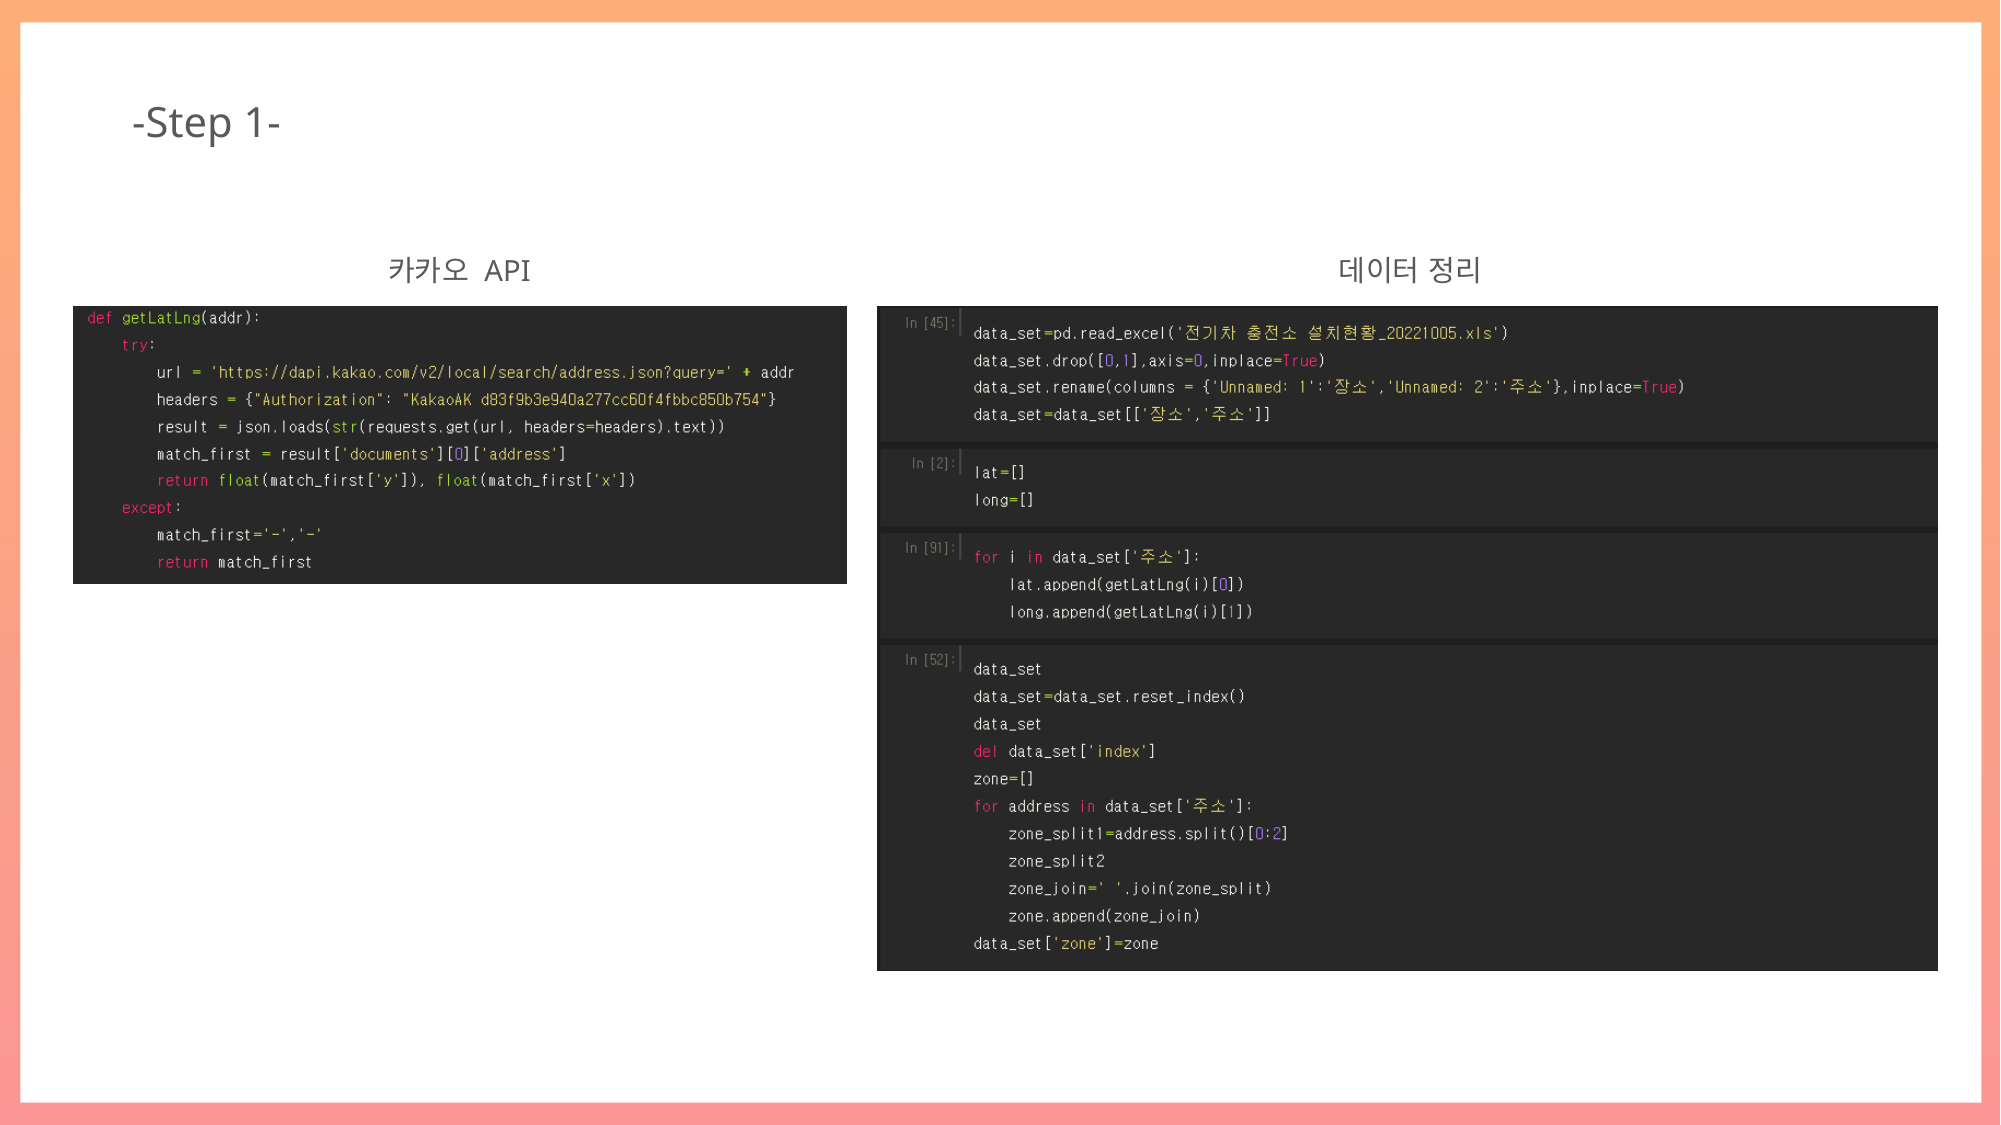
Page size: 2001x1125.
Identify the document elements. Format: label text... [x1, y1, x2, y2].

text_box 데이터 정리 [1324, 245, 1498, 295]
text_box -Step 1- [117, 88, 297, 154]
text_box 카카오 API [373, 245, 546, 295]
picture [877, 306, 1938, 971]
picture [73, 306, 847, 584]
